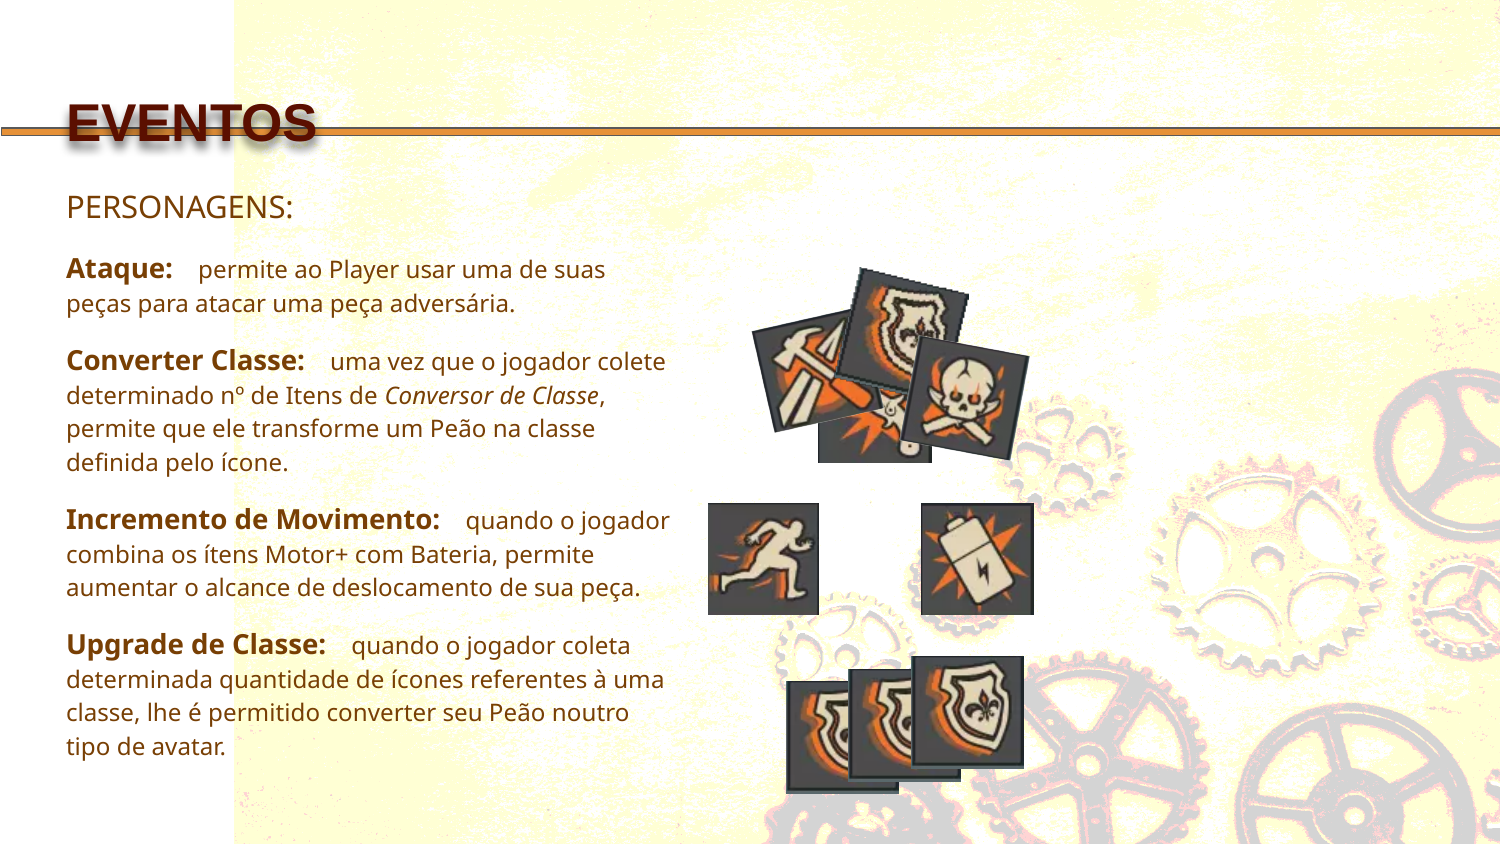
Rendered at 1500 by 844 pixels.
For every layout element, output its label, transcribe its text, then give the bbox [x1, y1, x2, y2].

list PERSONAGENS: Ataque: permite ao Player usar uma de suas peças para atacar uma peça adversária. Converter Classe: uma vez que o jogador colete determinado nº de Itens de Conversor de Classe, permite que ele transforme um Peão na classe definida pelo ícone. Incremento de Movimento: quando o jogador combina os ítens Motor+ com Bateria, permite aumentar o alcance de deslocamento de sua peça. Upgrade de Classe: quando o jogador coleta determinada quantidade de ícones referentes à uma classe, lhe é permitido converter seu Peão noutro tipo de avatar. [51, 182, 229, 815]
picture [234, 0, 1500, 844]
title EVENTOS [51, 72, 229, 167]
text_box [1, 128, 42, 136]
